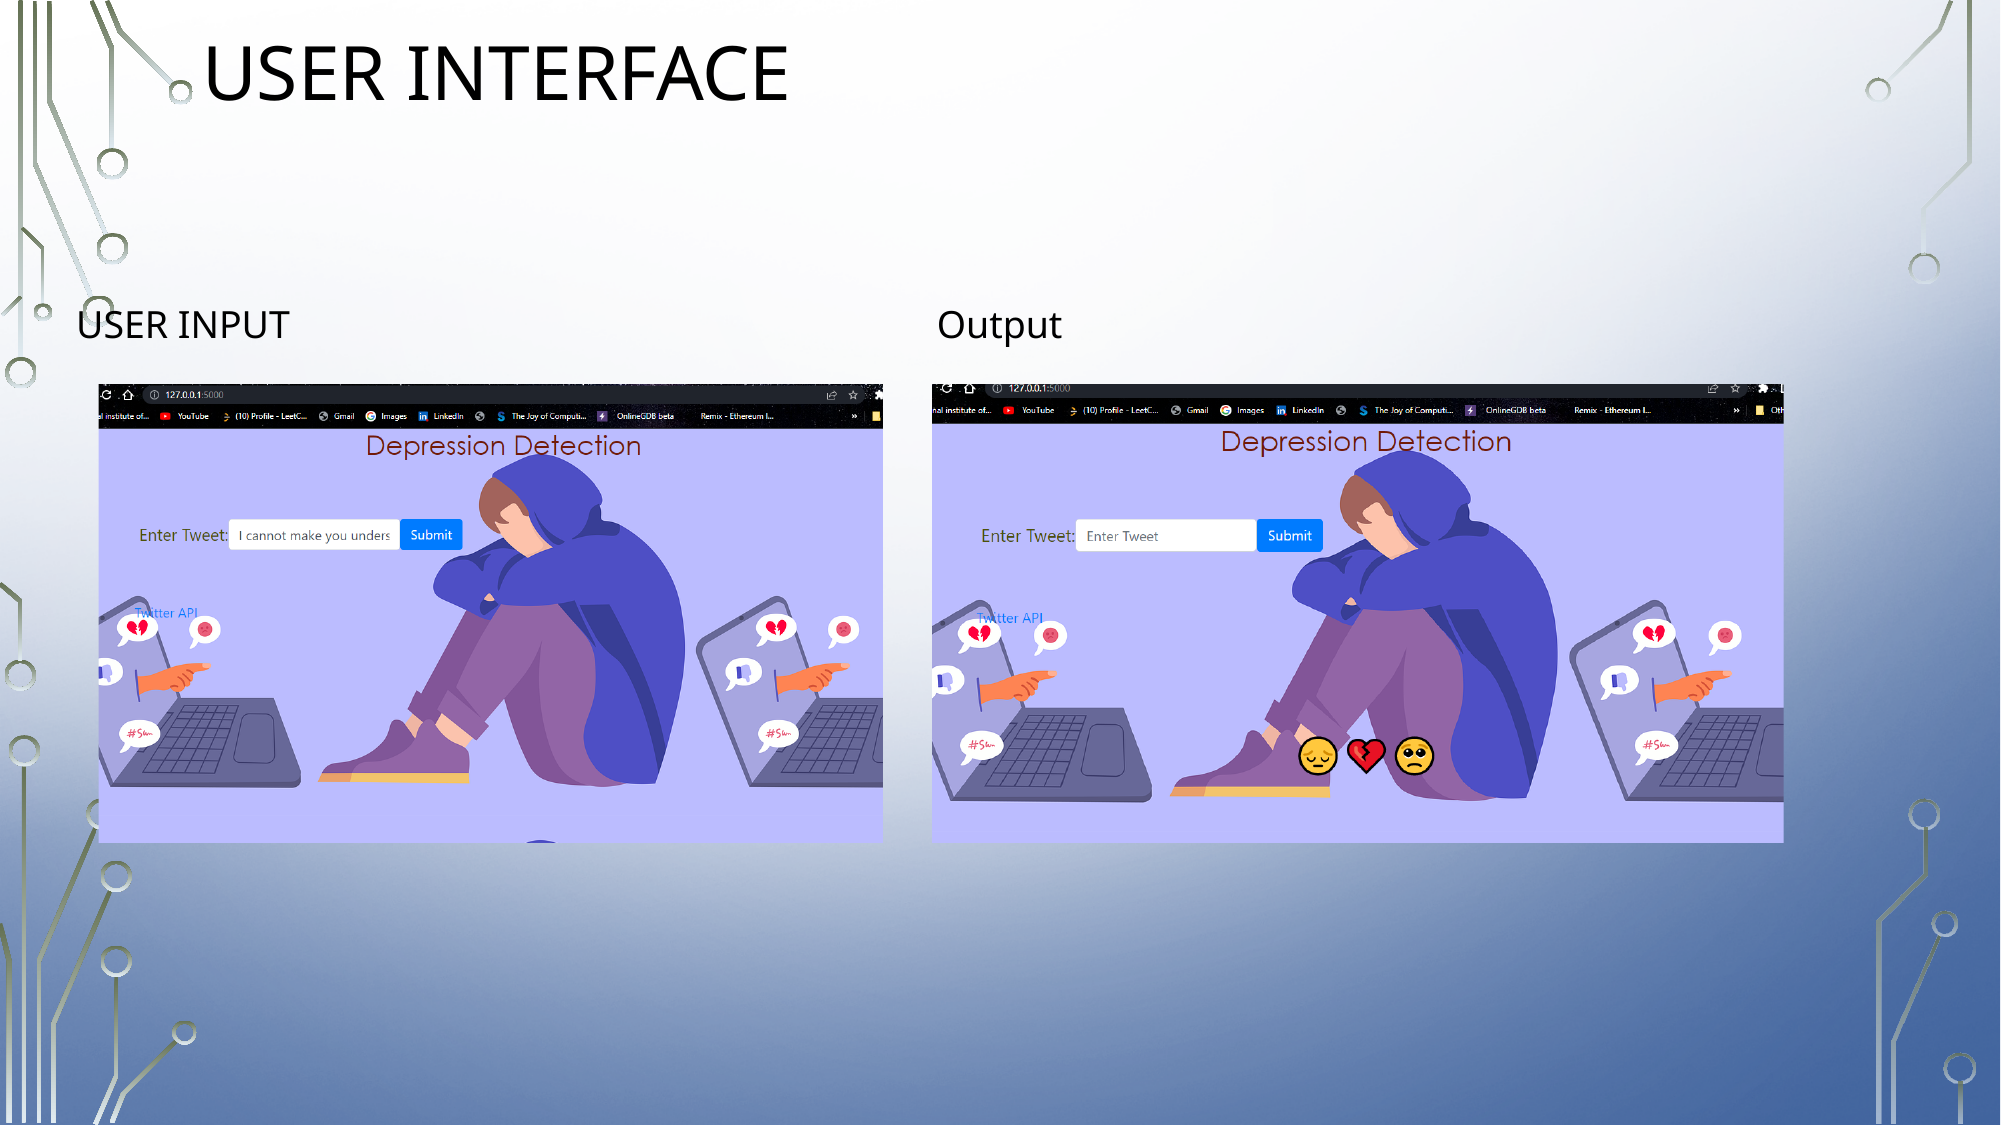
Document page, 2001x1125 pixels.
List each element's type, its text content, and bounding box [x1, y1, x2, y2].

text_box USER INPUT [61, 293, 305, 354]
title USER Interface [187, 0, 1813, 152]
picture [931, 384, 1785, 843]
picture [97, 384, 884, 843]
text_box Output [922, 293, 1078, 354]
